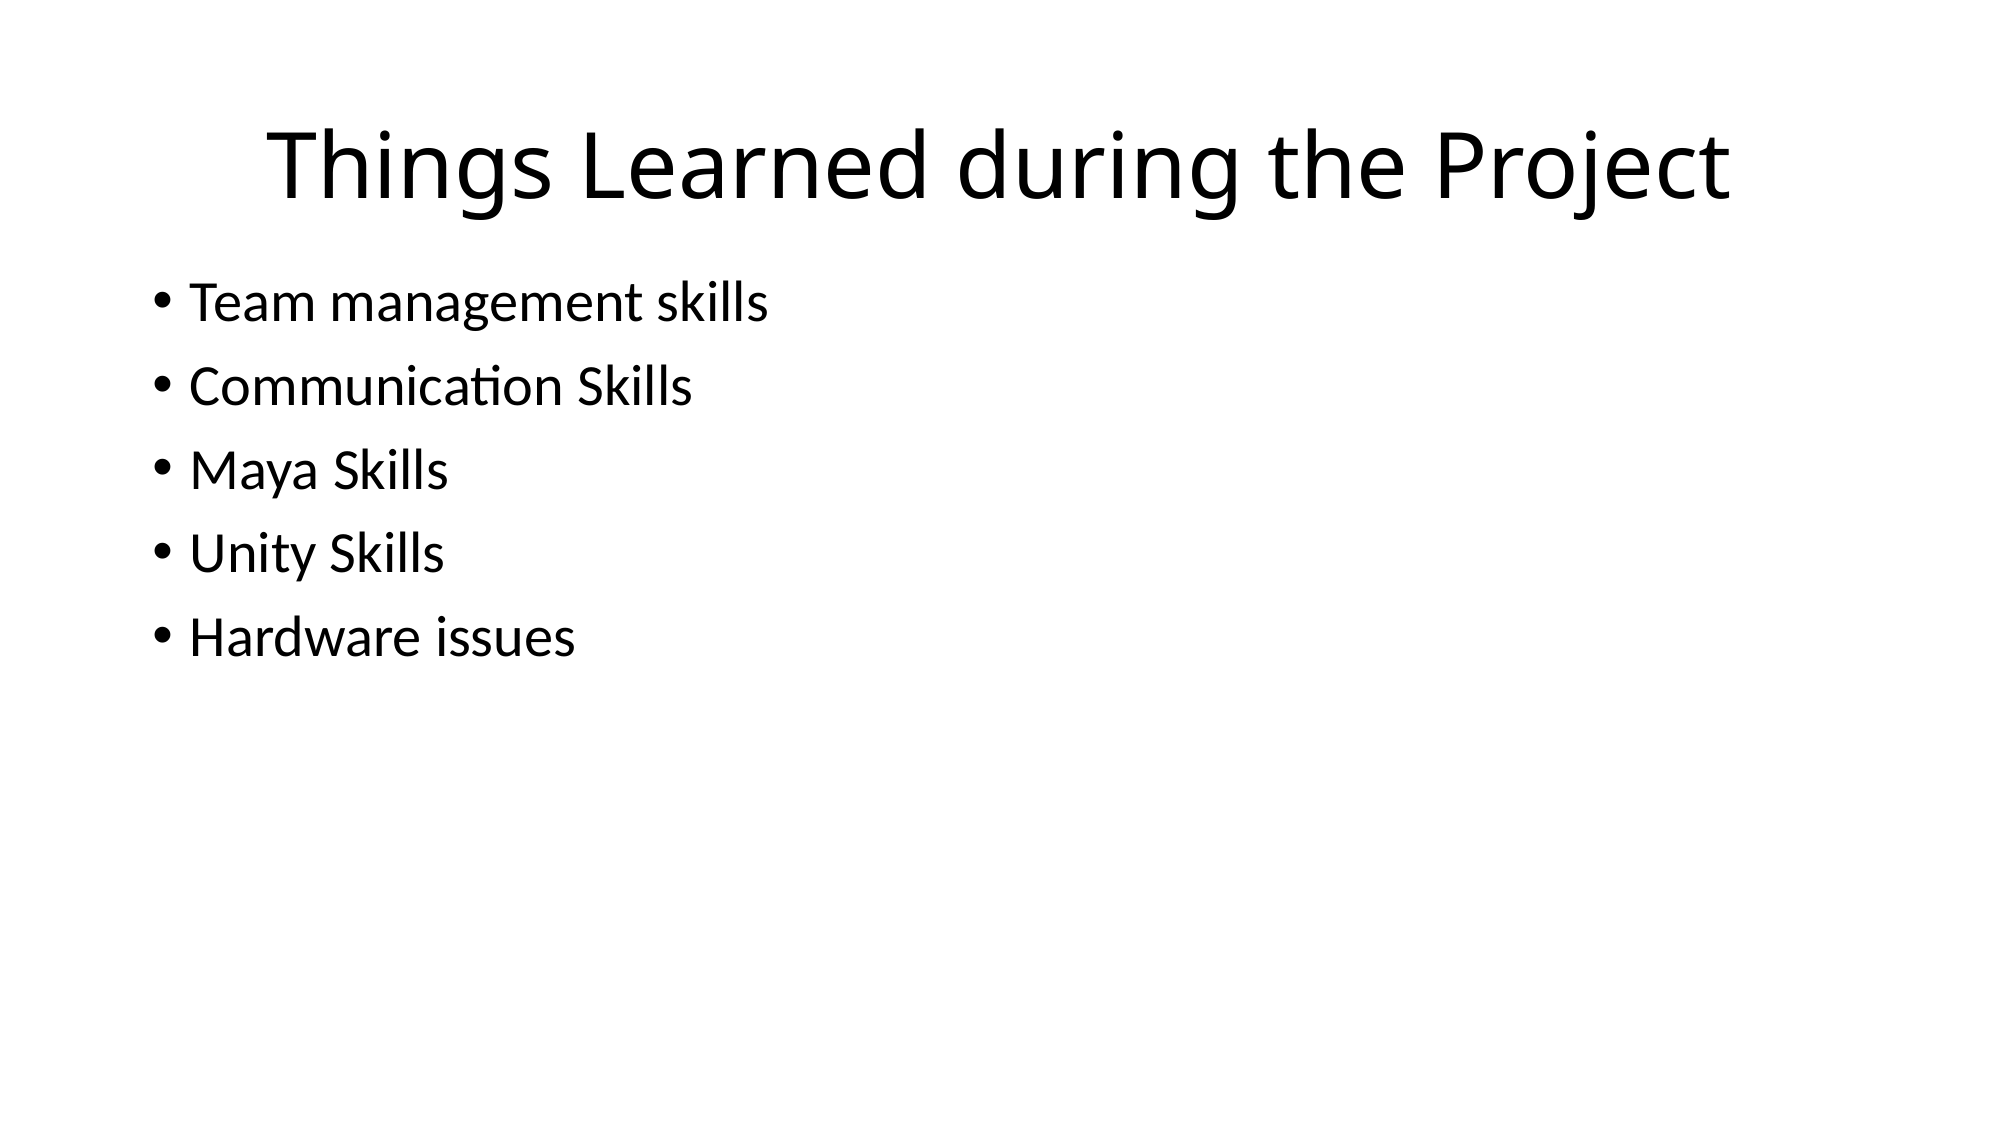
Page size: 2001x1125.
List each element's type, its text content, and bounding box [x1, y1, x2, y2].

title Things Learned during the Project [137, 59, 1863, 264]
list Team management skills Communication Skills Maya Skills Unity Skills Hardware issues [137, 264, 1863, 978]
